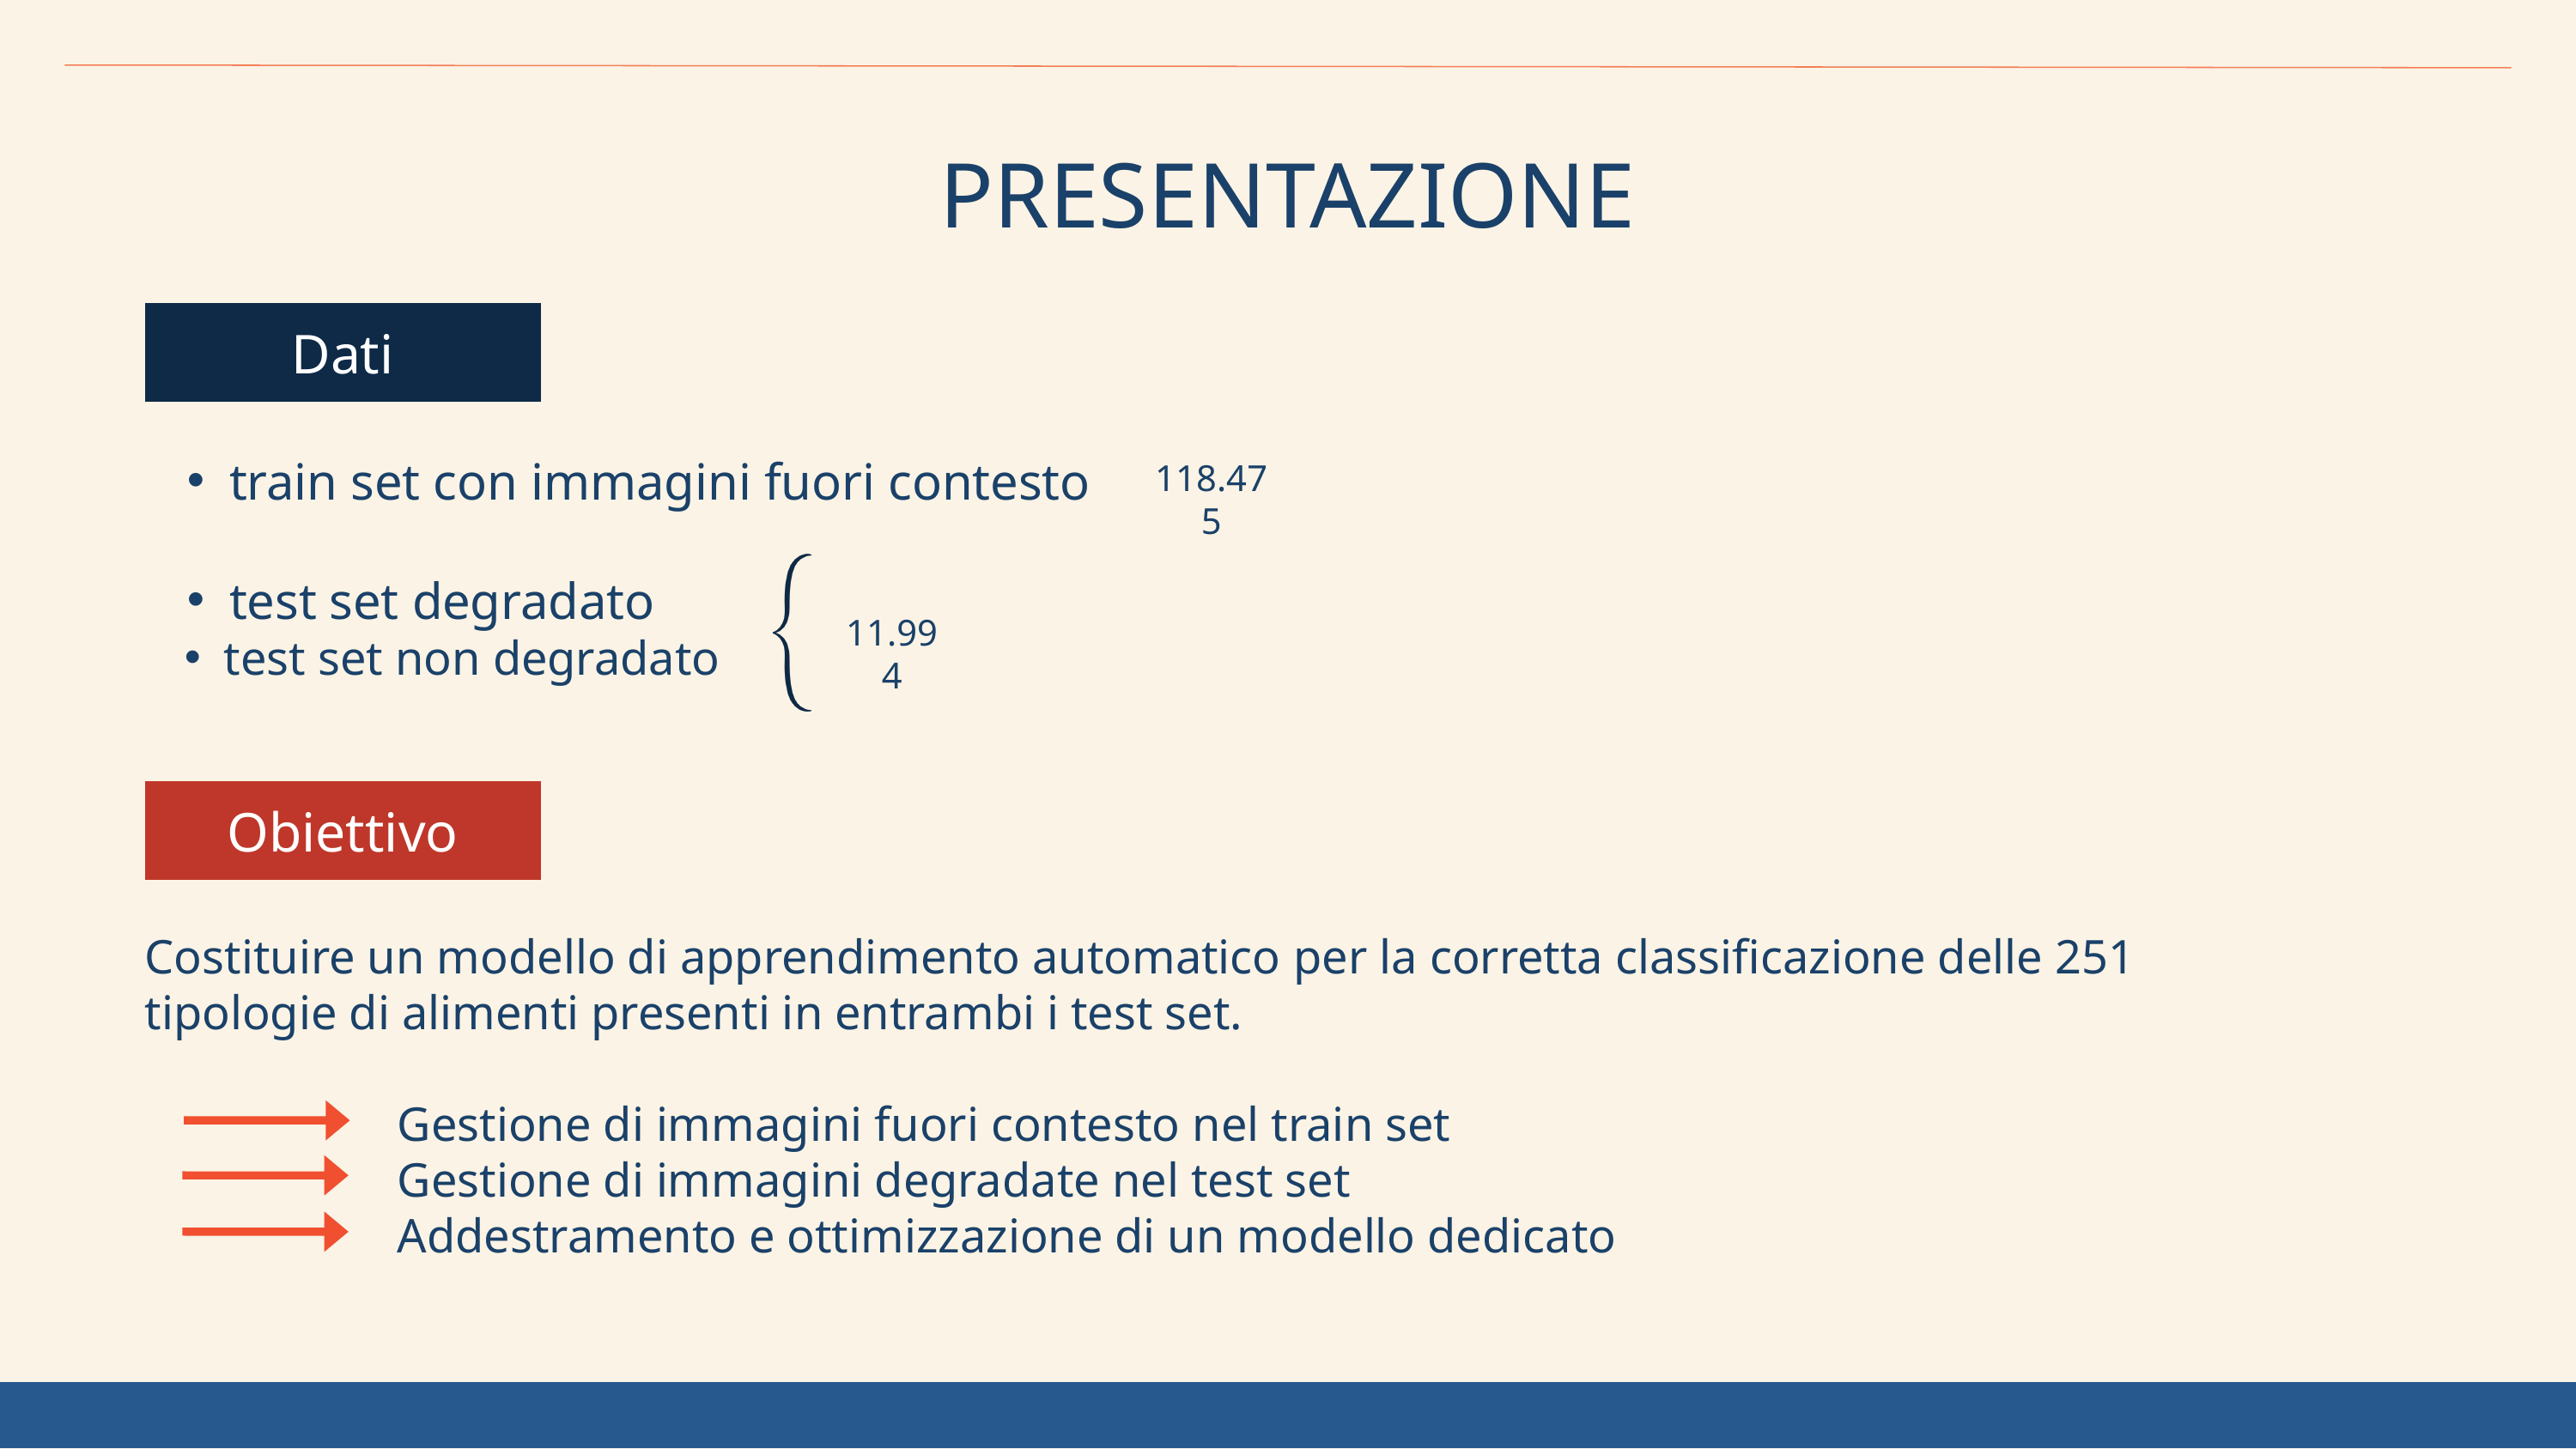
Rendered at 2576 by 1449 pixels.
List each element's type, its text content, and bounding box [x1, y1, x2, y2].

text_box PRESENTAZIONE [702, 137, 1874, 246]
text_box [0, 1381, 2576, 1449]
text_box [772, 685, 812, 712]
text_box 11.994 [835, 609, 949, 696]
text_box 118.475 [1145, 456, 1279, 543]
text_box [144, 302, 541, 403]
text_box [182, 1222, 349, 1241]
text_box Costituire un modello di apprendimento automatico per la corretta classificazione delle 251 tipologie di alimenti presenti in entrambi i test set. Gestione di immagini fuori contesto nel train set Gestione di immagini degradate nel test set Addestramento e ottimizzazione di un modello dedicato [144, 927, 2278, 1263]
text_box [144, 781, 541, 881]
text_box [182, 1166, 349, 1185]
text_box [184, 1111, 350, 1130]
text_box train set con immagini fuori contesto test set degradato test set non degradato [144, 450, 2278, 685]
